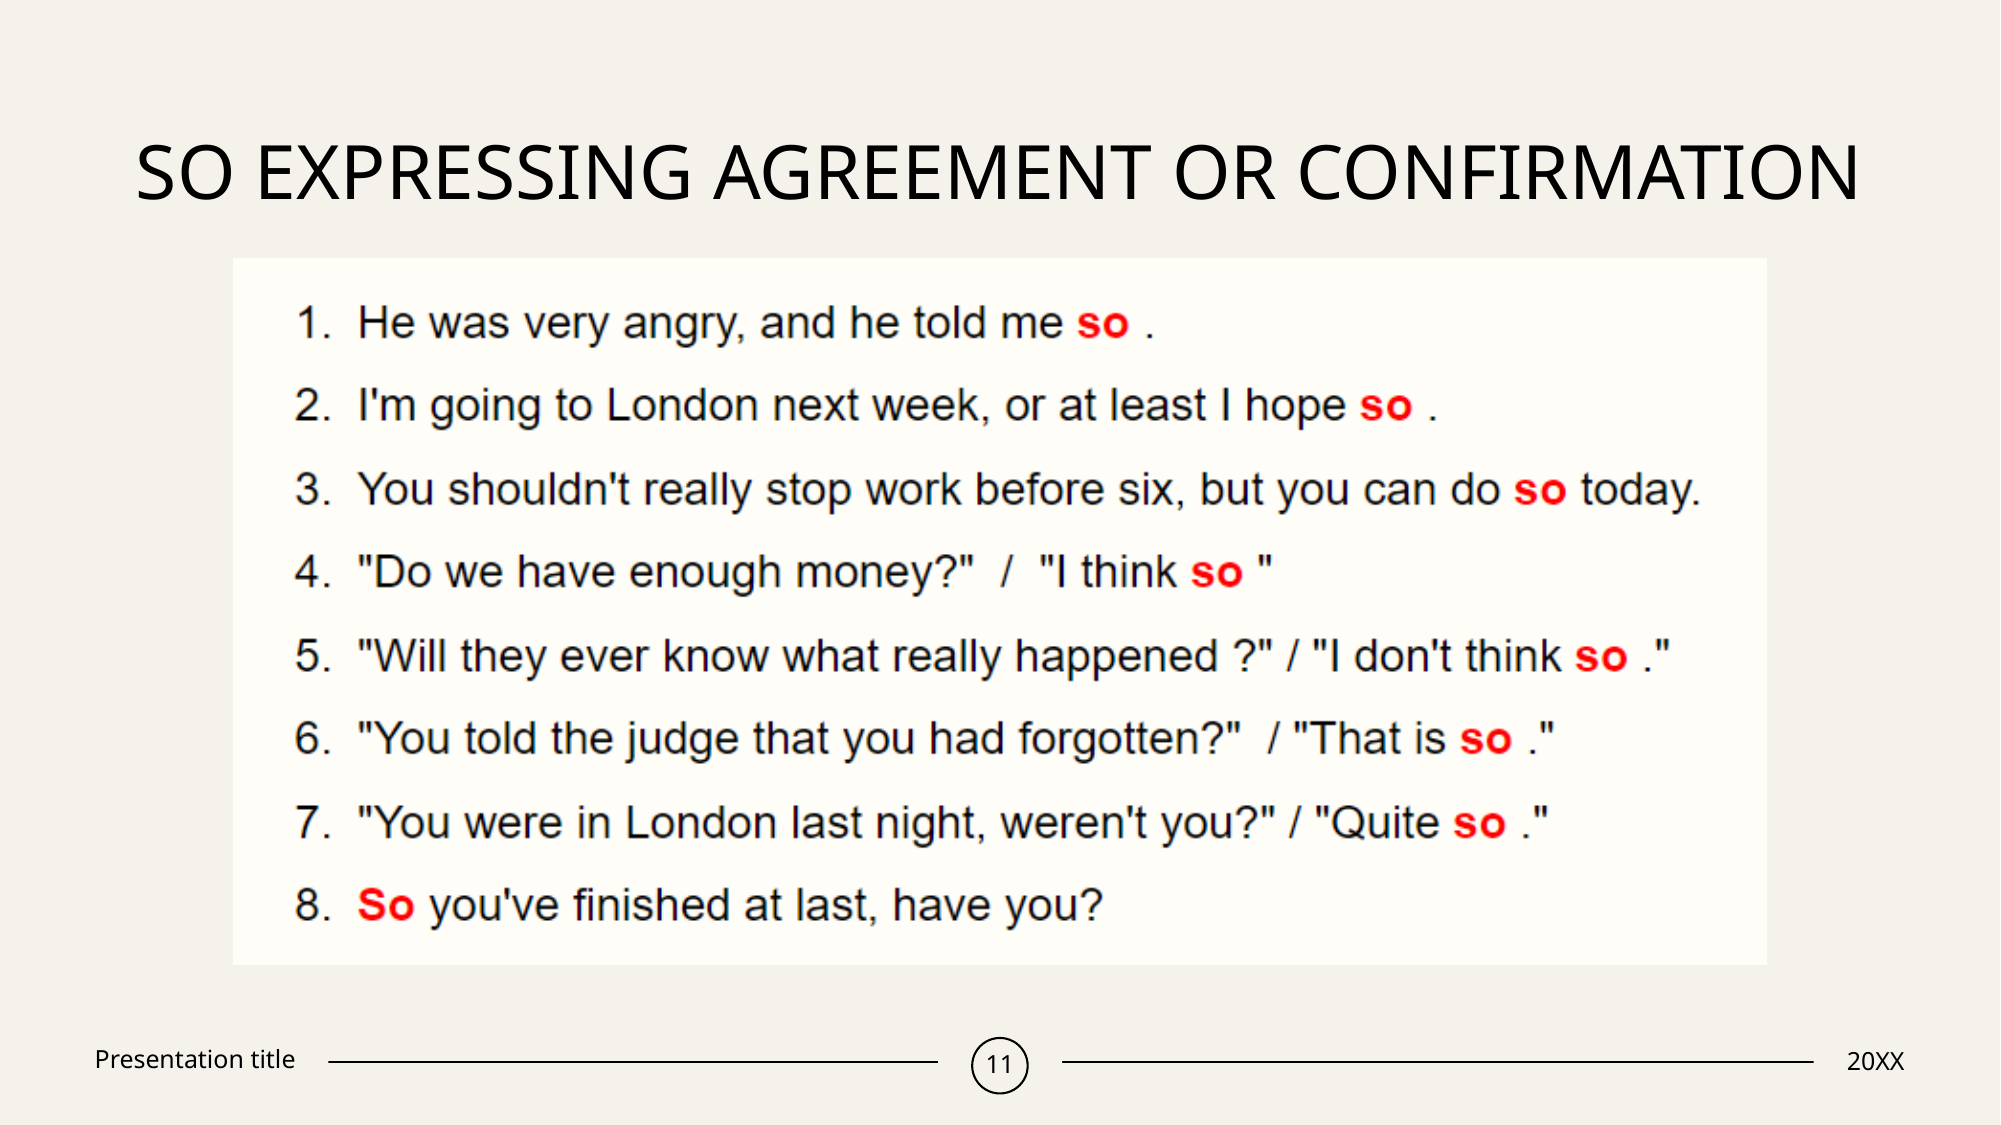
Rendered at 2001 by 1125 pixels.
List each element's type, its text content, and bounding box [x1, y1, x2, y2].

slide_number 20XX [1813, 1038, 1938, 1083]
picture [233, 258, 1767, 965]
slide_number 11 [971, 1036, 1029, 1095]
footer Presentation title [79, 1038, 329, 1083]
title So Expressing Agreement or Confirmation [97, 117, 1903, 234]
